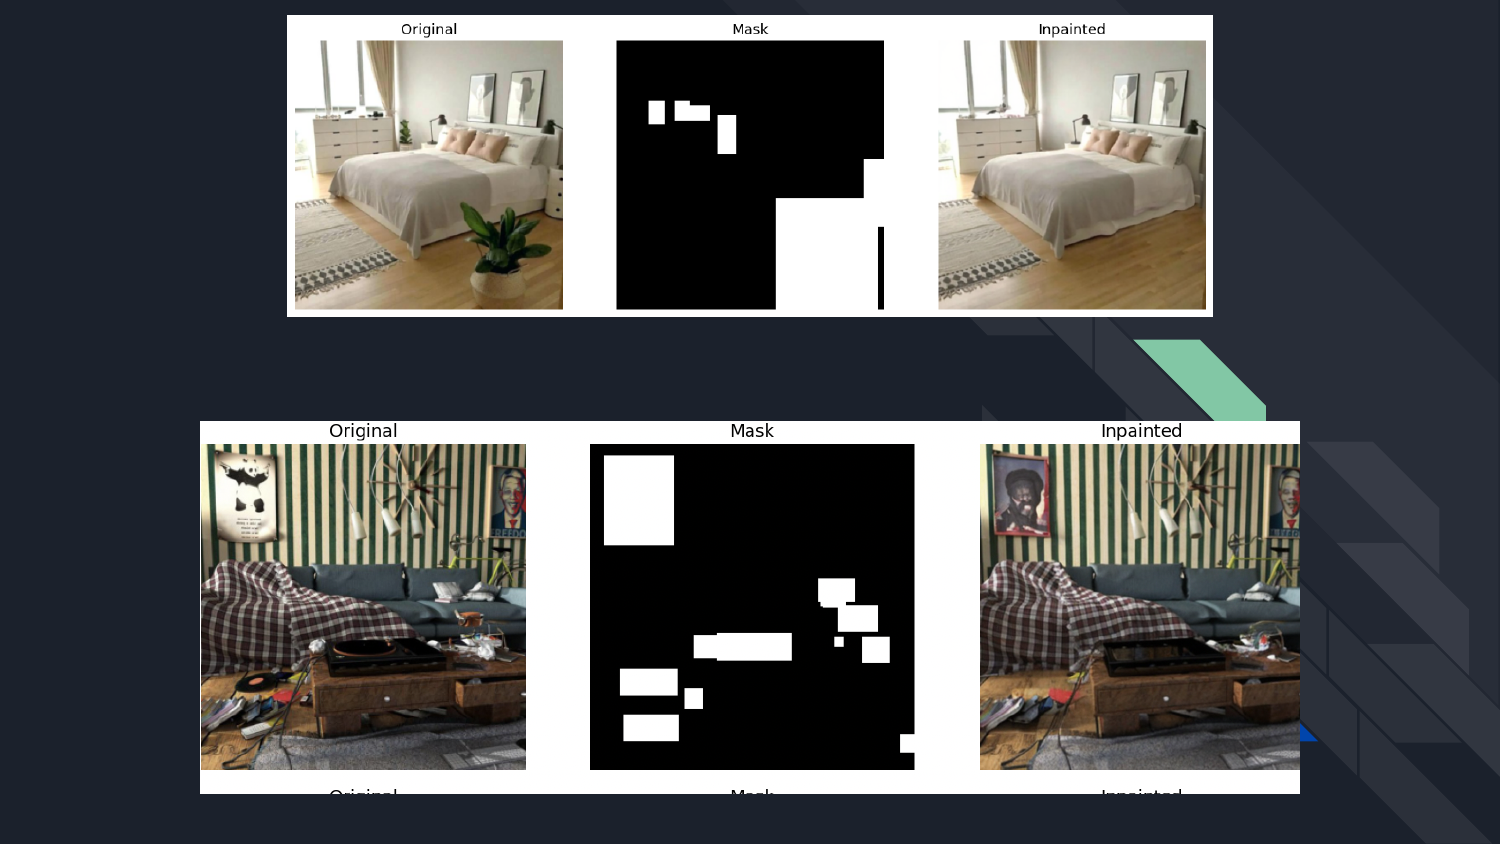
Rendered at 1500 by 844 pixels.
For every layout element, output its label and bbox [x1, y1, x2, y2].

picture [287, 15, 1213, 317]
picture [200, 421, 1300, 794]
